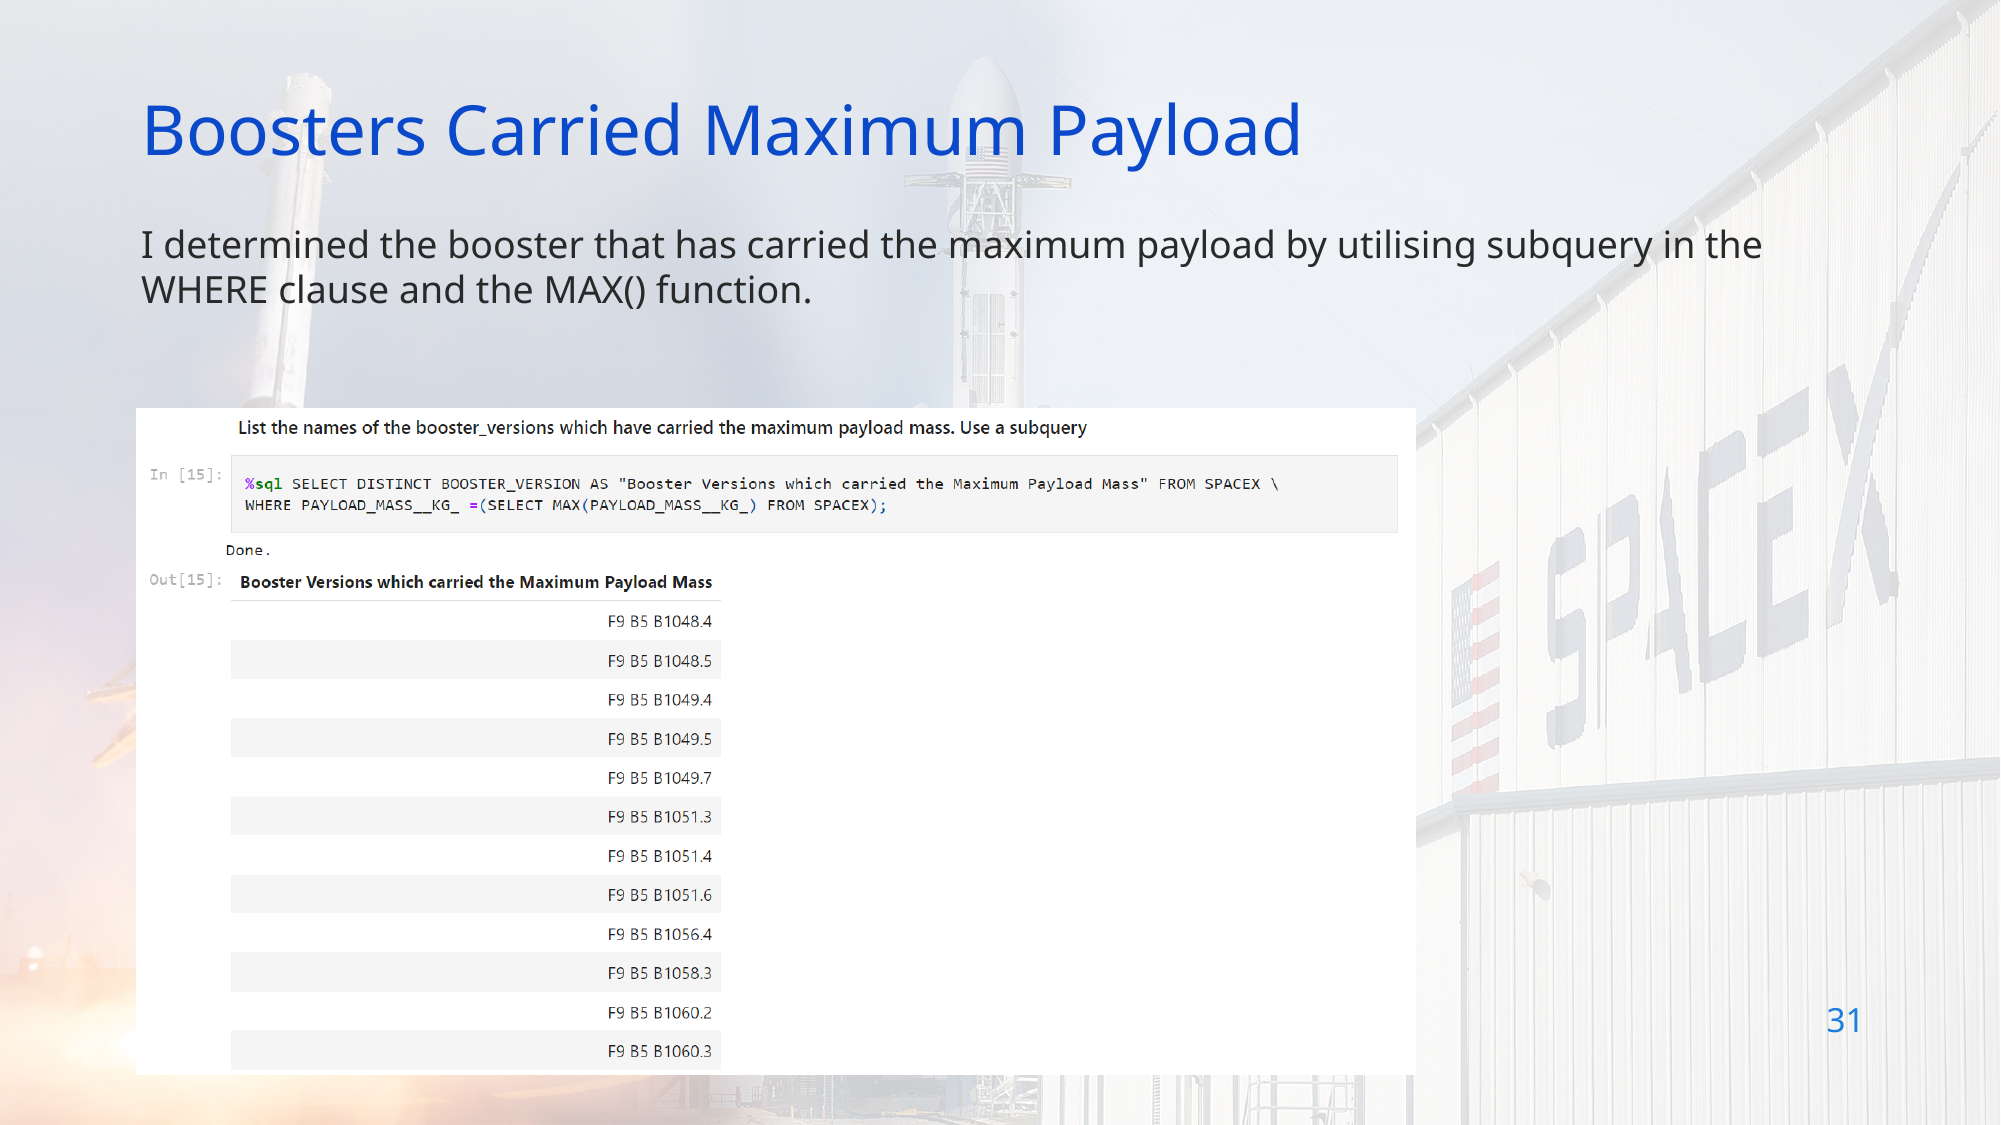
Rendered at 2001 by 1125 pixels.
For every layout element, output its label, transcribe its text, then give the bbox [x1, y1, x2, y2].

picture [0, 0, 2001, 1125]
list I determined the booster that has carried the maximum payload by utilising subquery in the WHERE clause and the MAX() function. [126, 213, 1832, 928]
text_box Boosters Carried Maximum Payload [126, 88, 1852, 179]
slide_number 31 [1429, 988, 1880, 1055]
